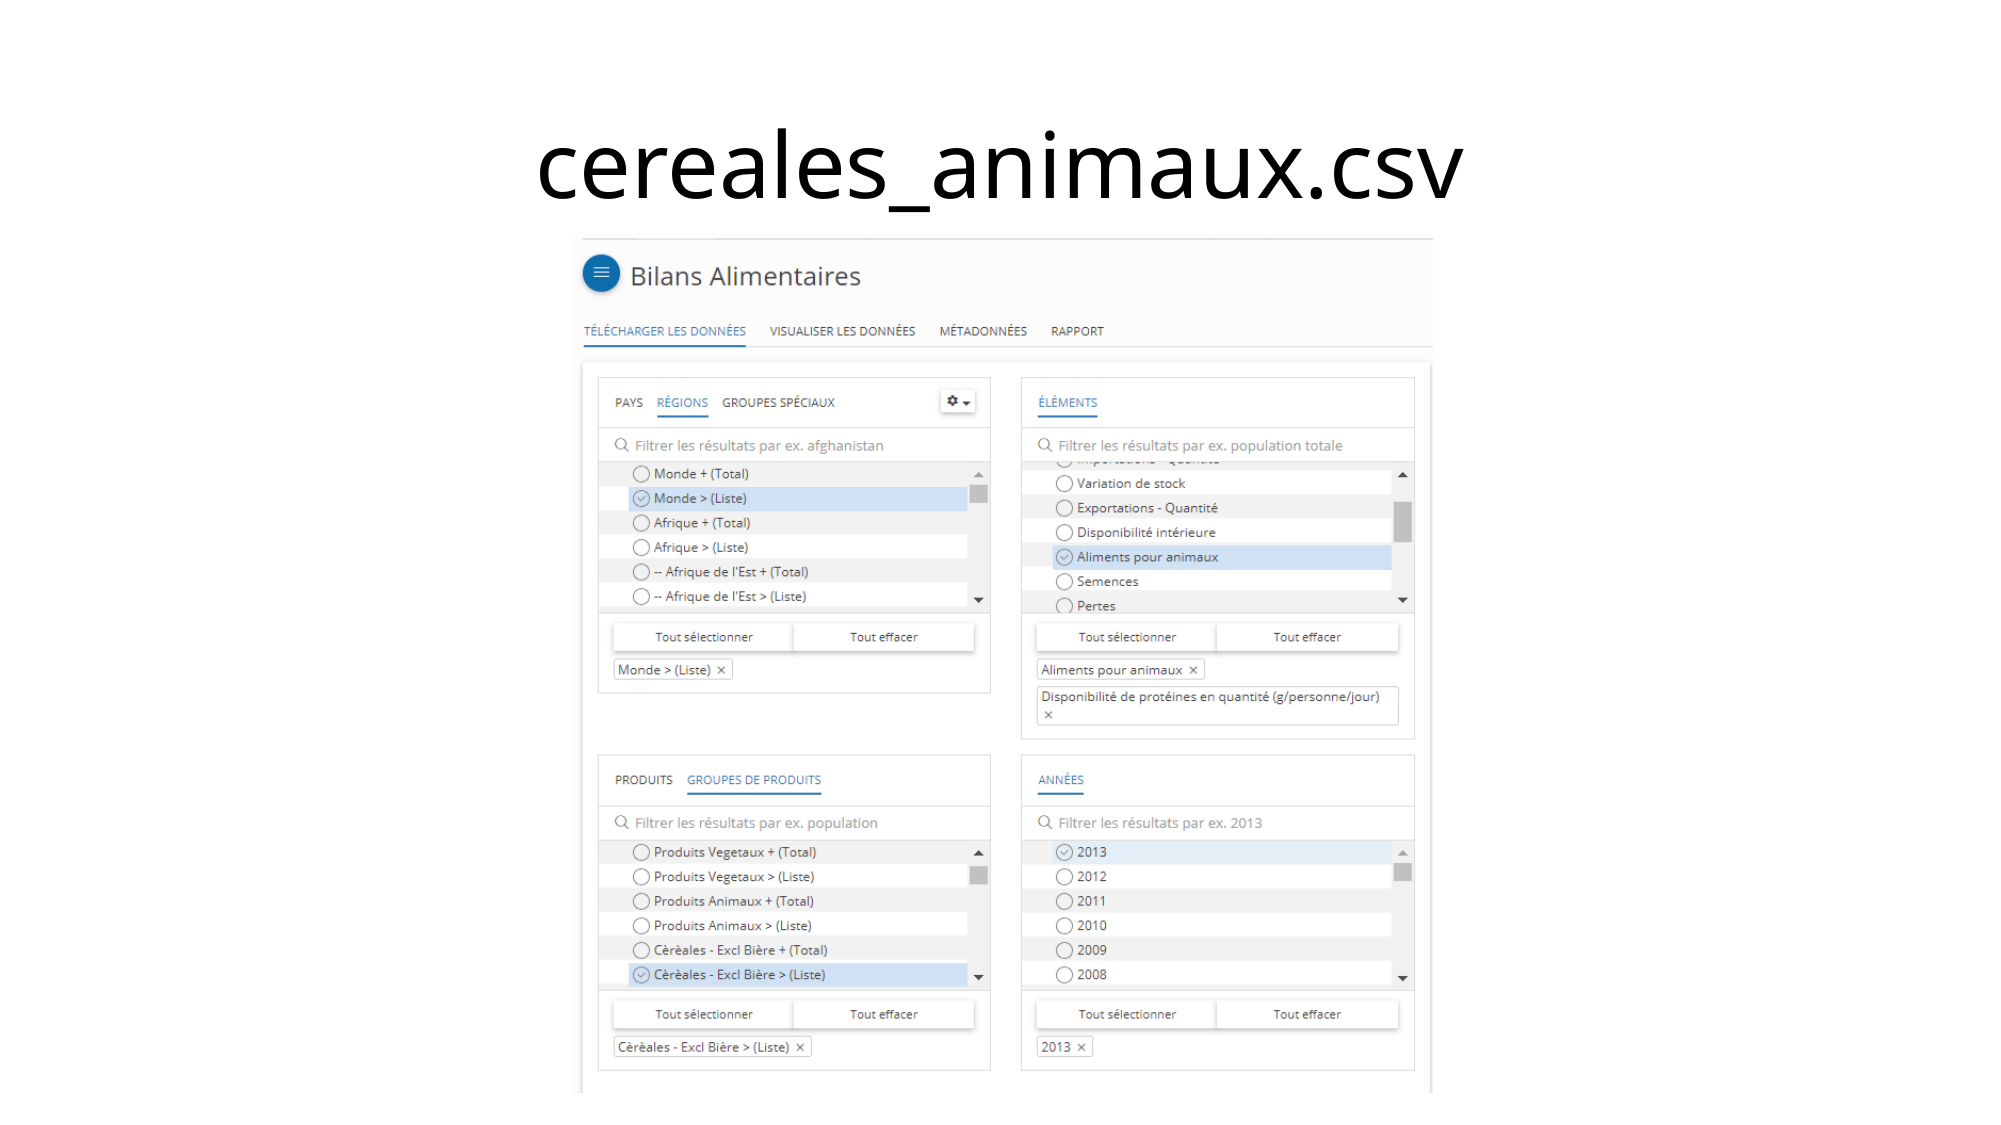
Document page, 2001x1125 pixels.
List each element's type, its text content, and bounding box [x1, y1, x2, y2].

title cereales_animaux.csv [137, 59, 1863, 278]
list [572, 238, 1434, 1093]
